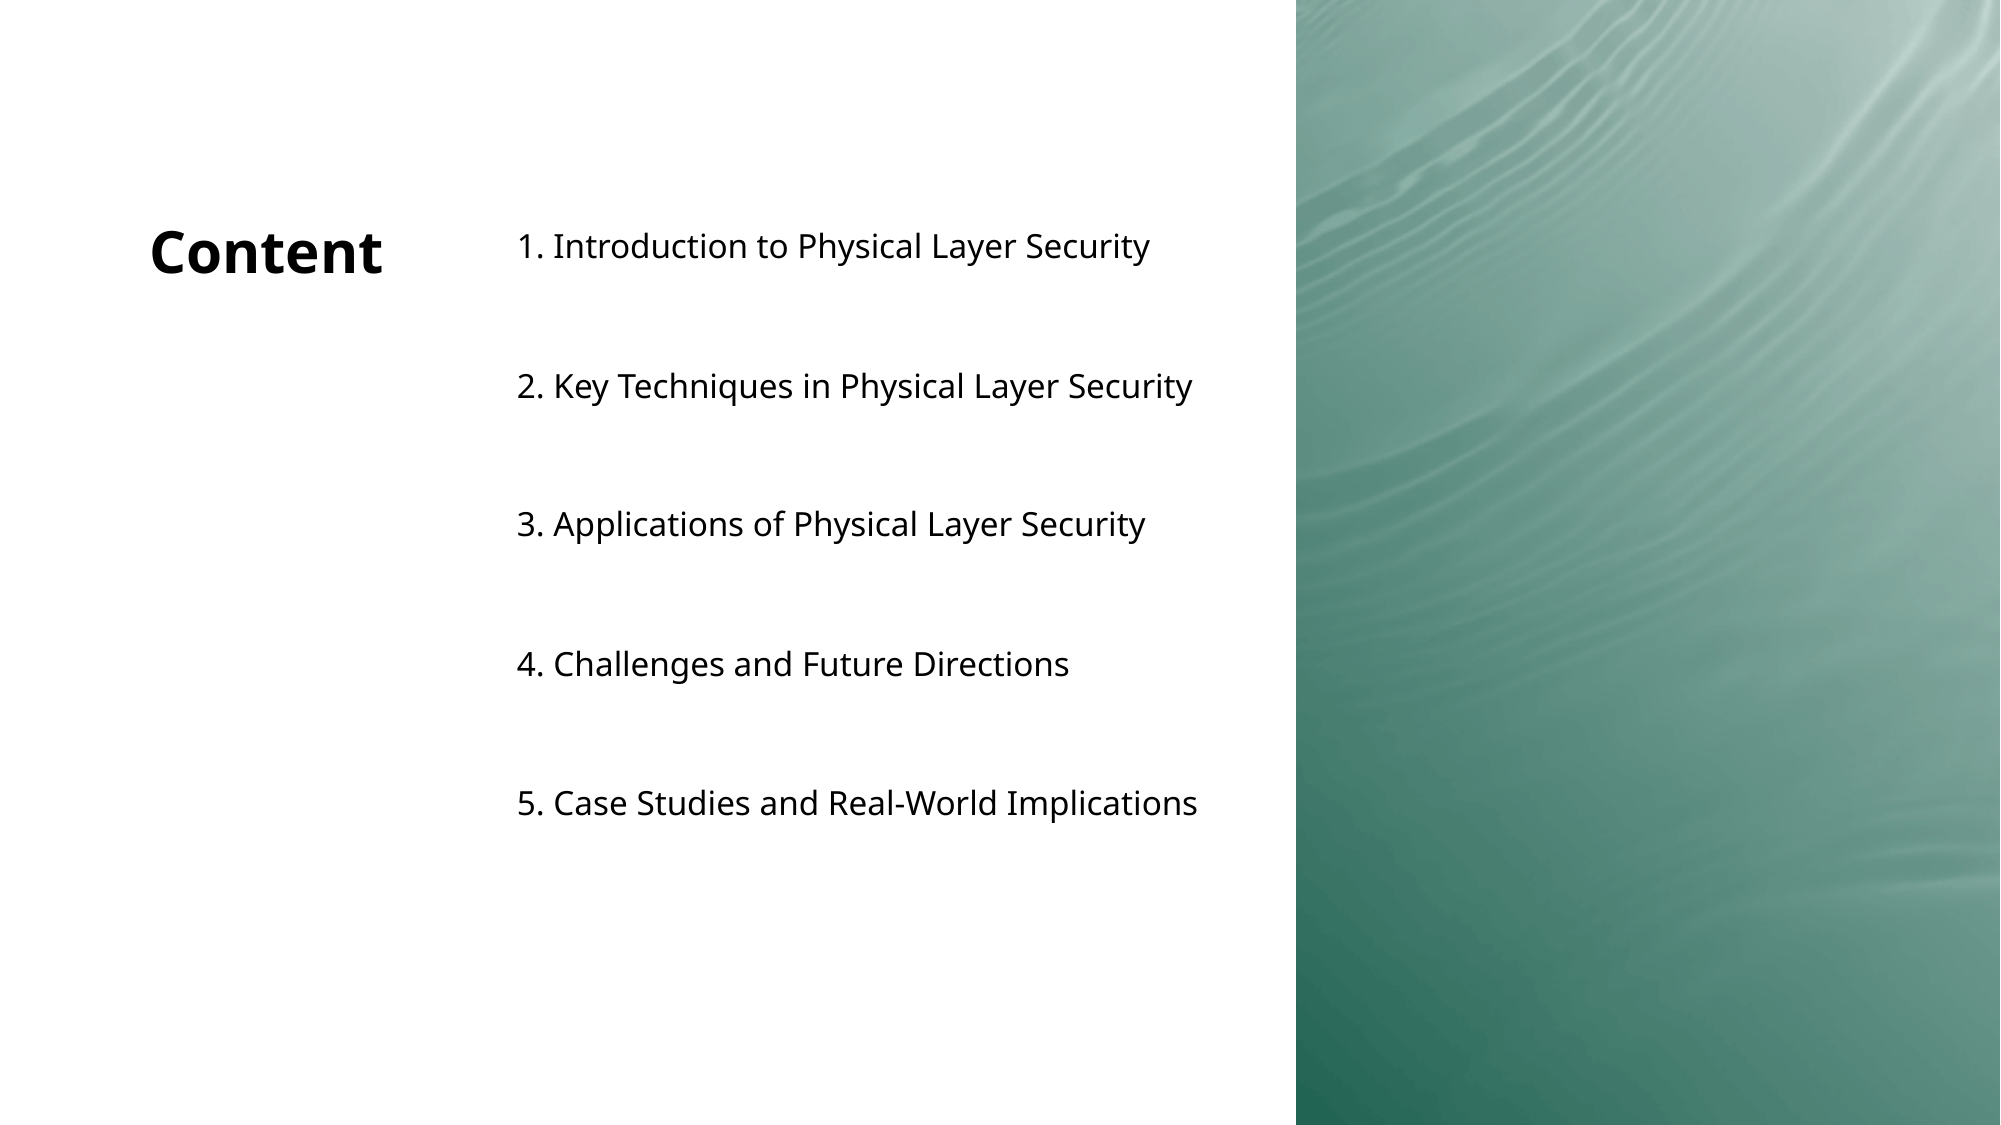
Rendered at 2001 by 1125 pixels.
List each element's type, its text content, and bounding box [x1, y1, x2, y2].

list 1. Introduction to Physical Layer Security [496, 165, 1259, 304]
list 2. Key Techniques in Physical Layer Security [496, 305, 1296, 444]
list 4. Challenges and Future Directions [496, 583, 1259, 722]
title Content [134, 216, 497, 1067]
picture [1296, 0, 2000, 1125]
list 3. Applications of Physical Layer Security [496, 443, 1259, 582]
list 5. Case Studies and Real-World Implications [496, 722, 1296, 860]
